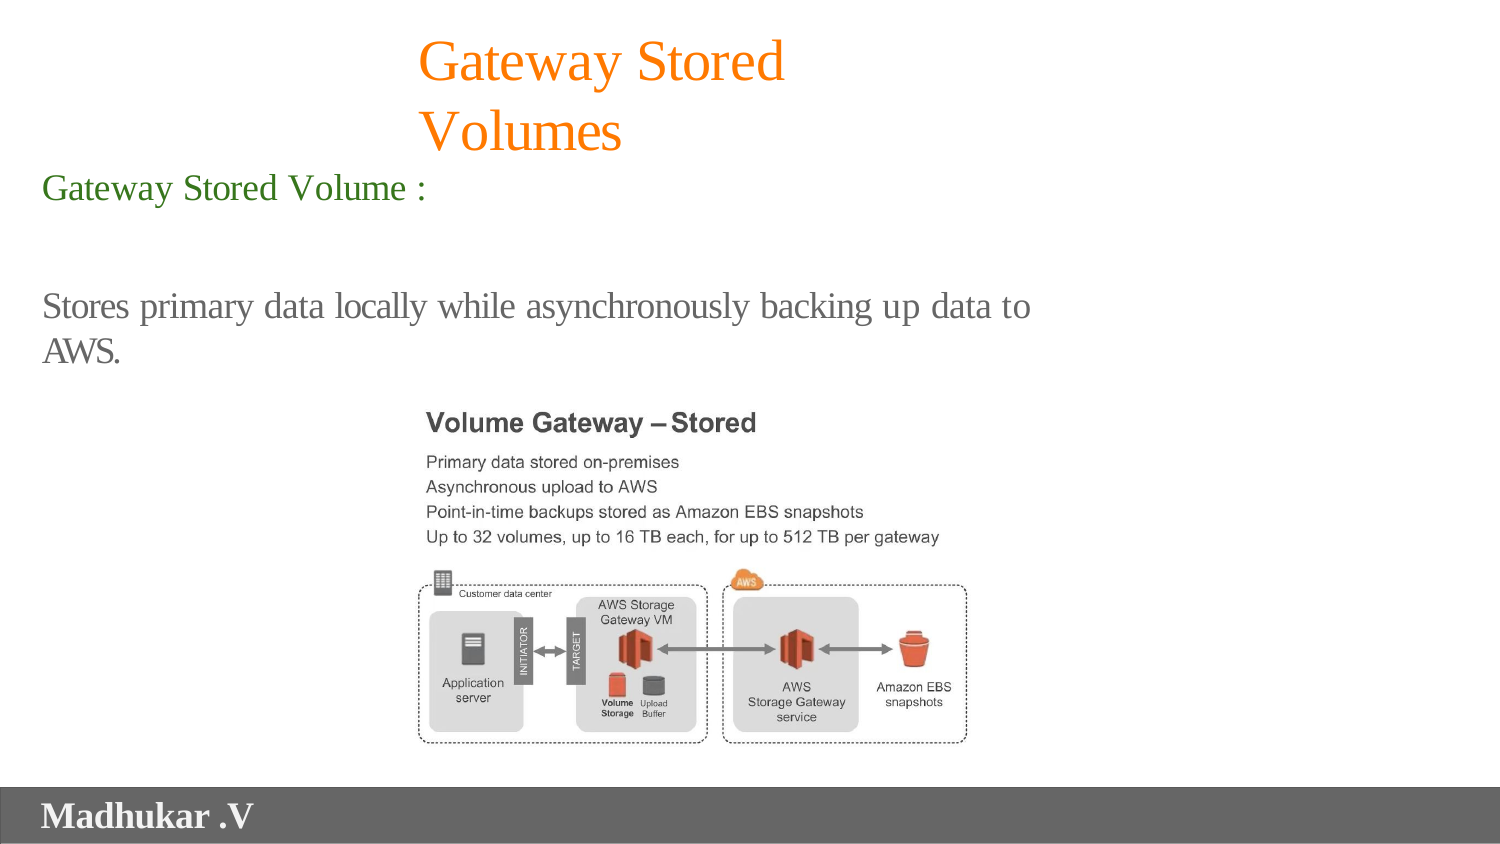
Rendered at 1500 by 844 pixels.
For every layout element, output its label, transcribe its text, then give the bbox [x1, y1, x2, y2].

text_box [0, 786, 1500, 844]
text_box Gateway Stored Volume : Stores primary data locally while asynchronously backing up data to AWS. [39, 161, 1097, 372]
picture [415, 409, 971, 747]
title Gateway Stored Volumes [416, 20, 978, 161]
